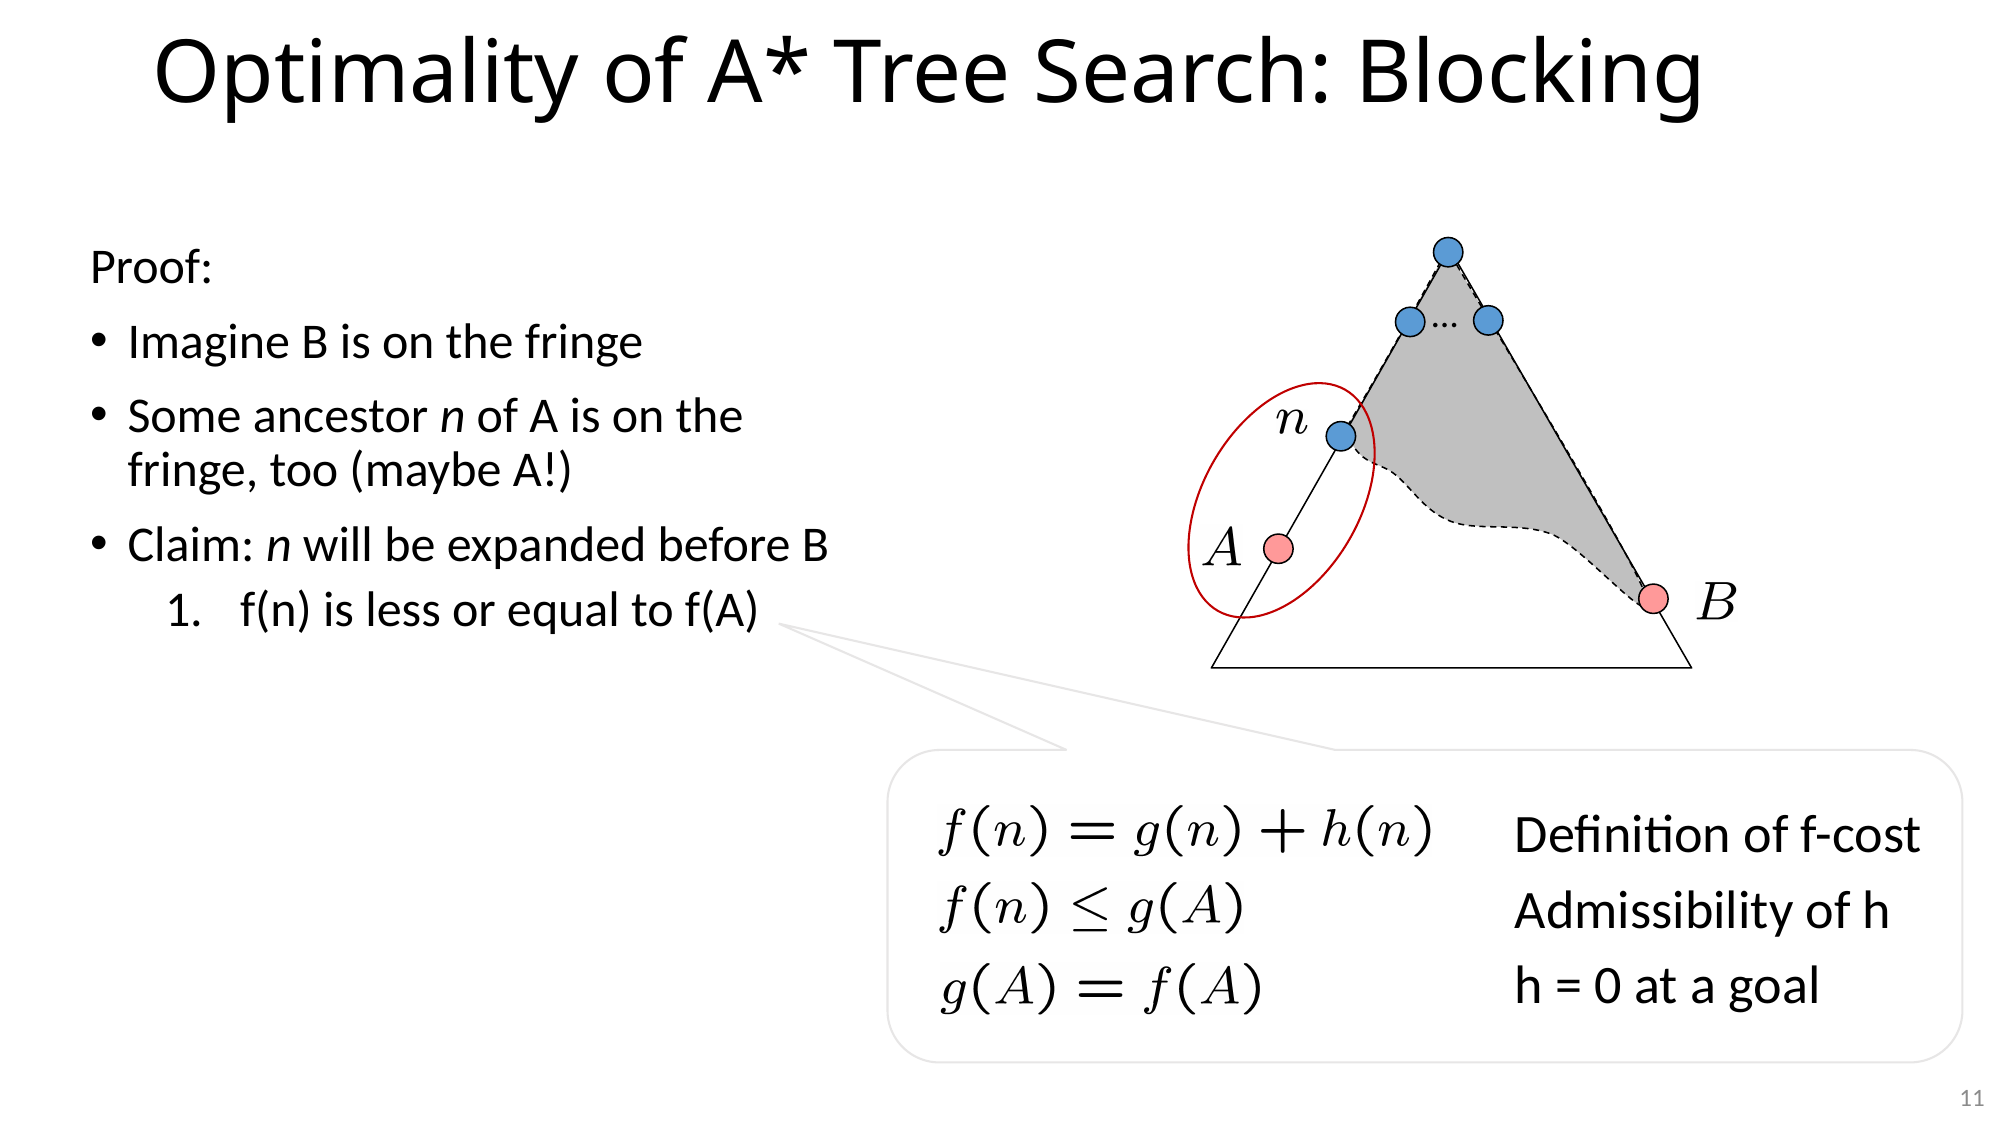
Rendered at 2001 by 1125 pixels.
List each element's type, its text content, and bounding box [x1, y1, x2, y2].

title Optimality of A* Tree Search: Blocking [137, 19, 1863, 130]
list Proof: Imagine B is on the fringe Some ancestor n of A is on the fringe, too (maybe A!) Claim: n will be expanded before B f(n) is less or equal to f(A) [75, 232, 888, 975]
text_box h = 0 at a goal [1500, 941, 2000, 1022]
text_box [1473, 305, 1504, 336]
picture [937, 881, 1244, 934]
text_box … [1416, 282, 1462, 343]
picture [1276, 409, 1308, 436]
picture [1199, 524, 1243, 568]
text_box Admissibility of h [1500, 866, 2000, 941]
picture [937, 804, 1432, 857]
picture [1695, 581, 1738, 622]
text_box [886, 647, 1963, 1064]
text_box Definition of f-cost [1500, 791, 2000, 866]
text_box [1395, 307, 1416, 337]
picture [940, 962, 1260, 1015]
text_box [1433, 237, 1463, 267]
slide_number 11 [1910, 1067, 2000, 1125]
text_box [1638, 584, 1669, 614]
text_box [1187, 382, 1376, 619]
text_box [1211, 264, 1692, 668]
